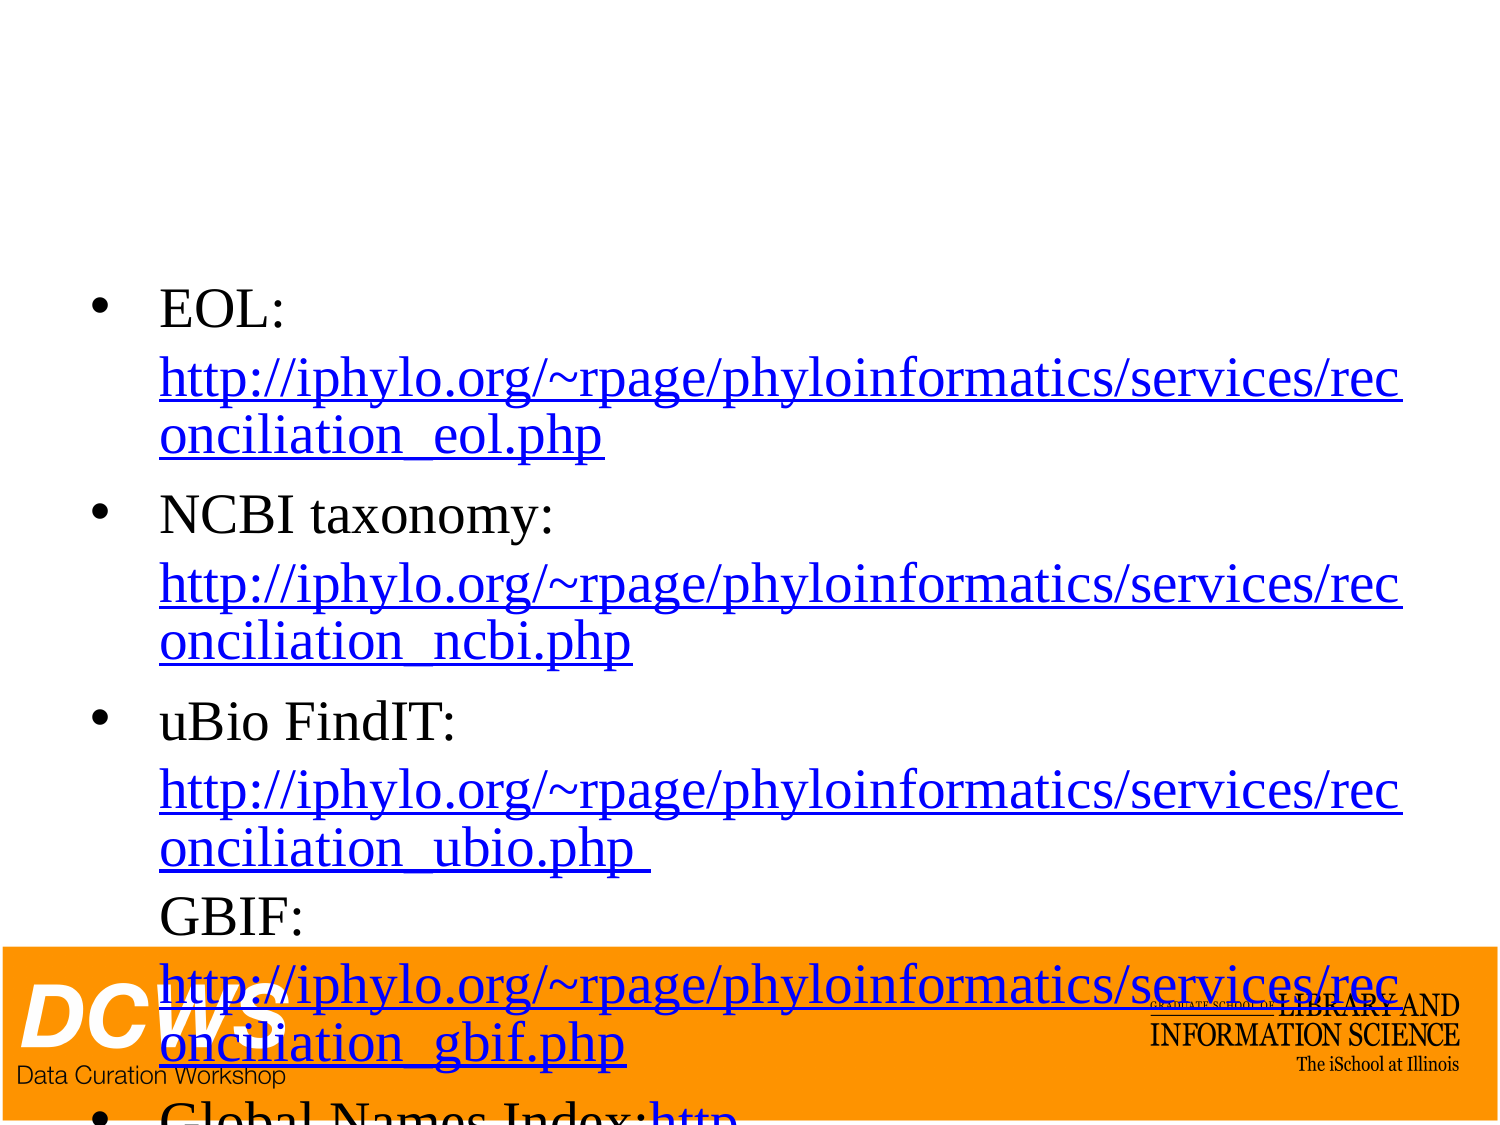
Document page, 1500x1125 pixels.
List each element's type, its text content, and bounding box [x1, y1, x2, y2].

list EOL: http://iphylo.org/~rpage/phyloinformatics/services/reconciliation_eol.php NCBI taxonomy: http://iphylo.org/~rpage/phyloinformatics/services/reconciliation_ncbi.php uBio FindIT: http://iphylo.org/~rpage/phyloinformatics/services/reconciliation_ubio.php GBIF: http://iphylo.org/~rpage/phyloinformatics/services/reconciliation_gbif.php Global Names Index:http://iphylo.org/~rpage/phyloinformatics/services/reconciliation_globalnames.php [75, 262, 1425, 1005]
picture [0, 944, 1500, 1123]
